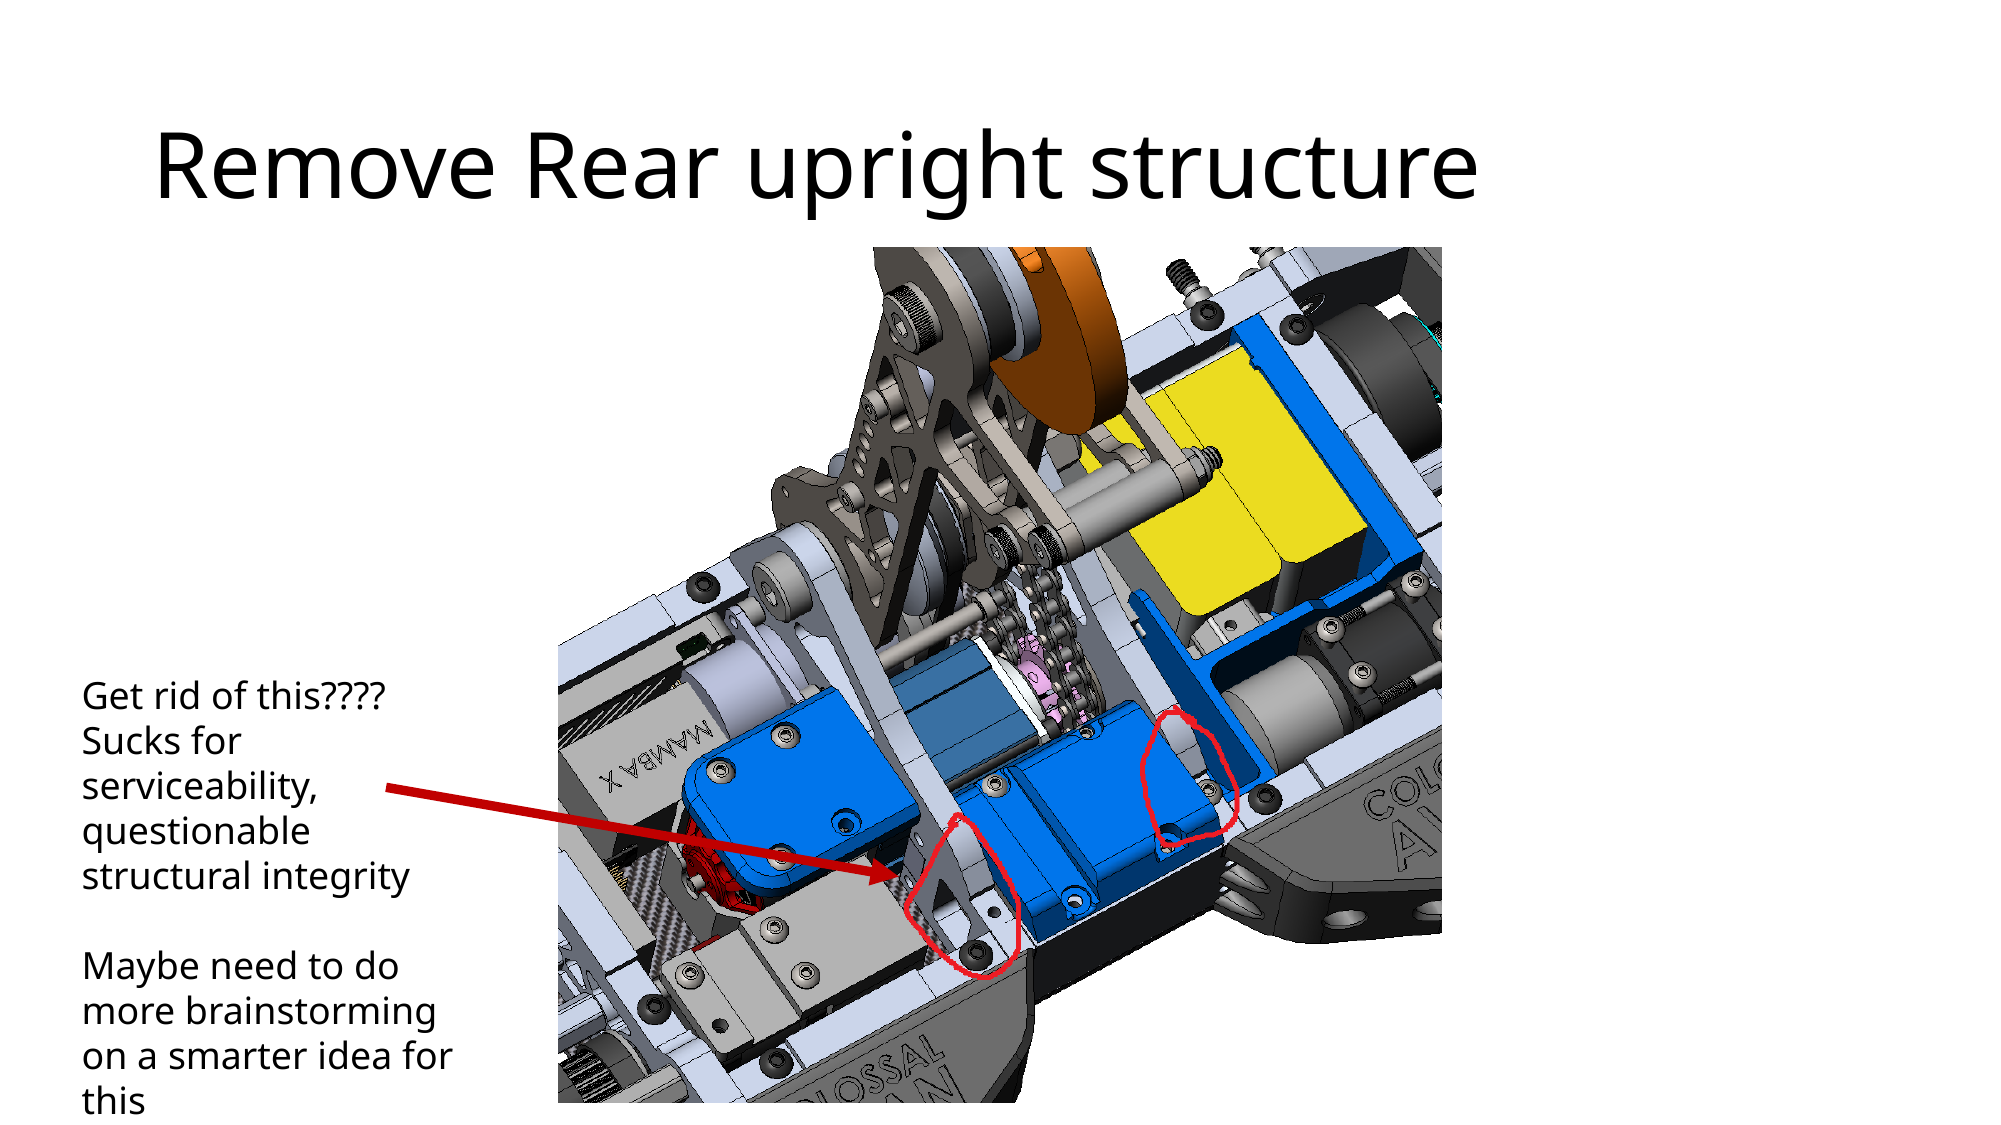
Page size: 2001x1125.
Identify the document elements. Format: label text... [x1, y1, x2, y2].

picture [558, 247, 1442, 1103]
title Remove Rear upright structure [137, 59, 1863, 278]
text_box Get rid of this???? Sucks for serviceability, questionable structural integrity Maybe need to do more brainstorming on a smarter idea for this [66, 664, 473, 1125]
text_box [385, 786, 900, 878]
